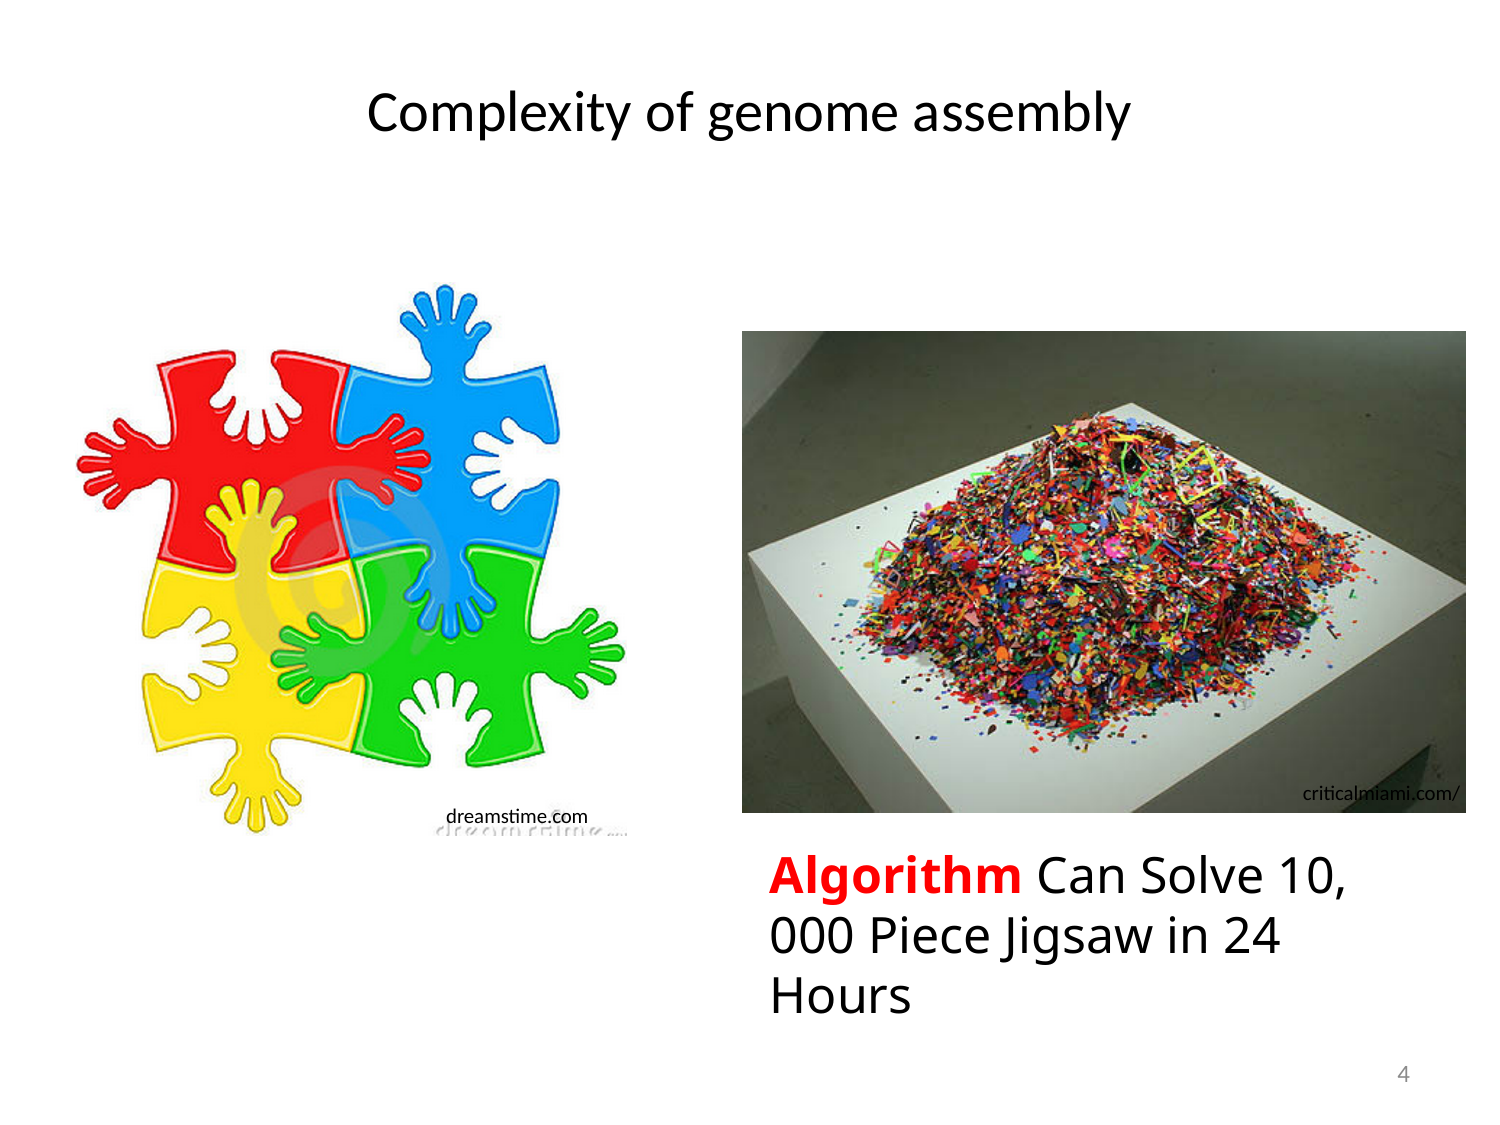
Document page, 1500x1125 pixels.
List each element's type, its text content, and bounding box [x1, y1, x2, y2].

text_box Algorithm Can Solve 10, 000 Piece Jigsaw in 24 Hours [755, 835, 1450, 1031]
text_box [74, 281, 627, 837]
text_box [741, 330, 1478, 814]
title Complexity of genome assembly [75, 45, 1425, 172]
slide_number 4 [1074, 1042, 1425, 1103]
